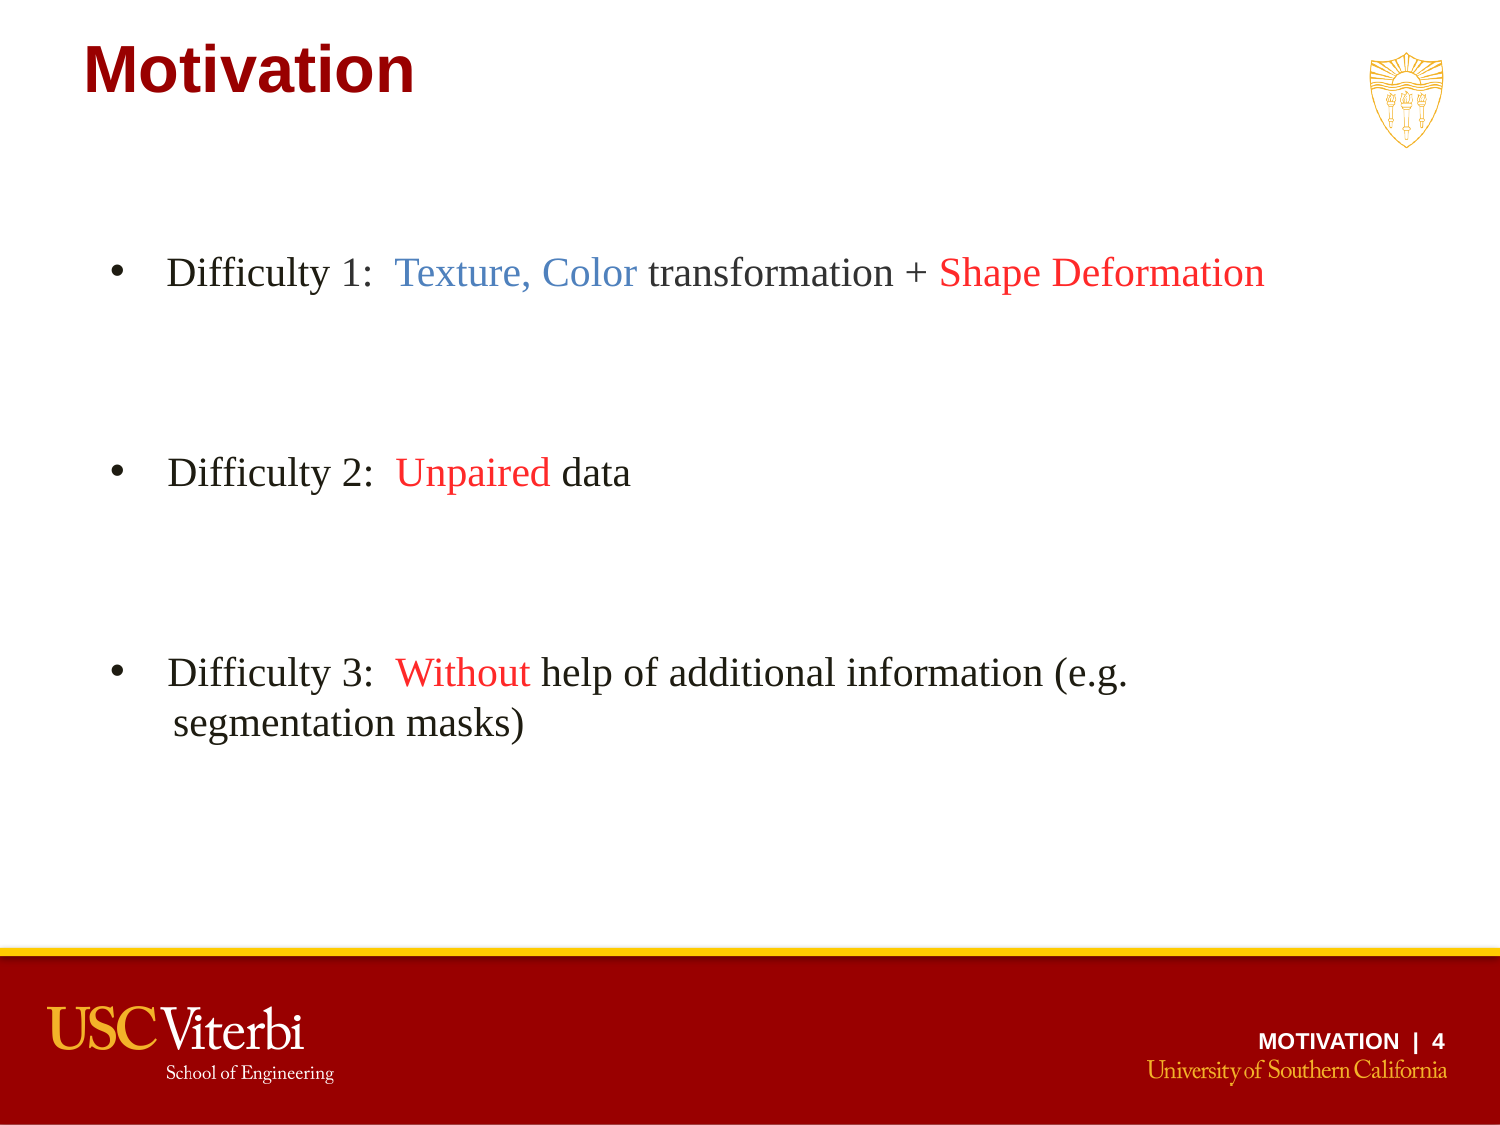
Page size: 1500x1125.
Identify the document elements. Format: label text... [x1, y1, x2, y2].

text_box Motivation [68, 18, 1283, 113]
picture [1147, 1059, 1447, 1086]
text_box MOTIVATION | 4 [1193, 1019, 1460, 1072]
text_box Difficulty 1: Texture, Color transformation + Shape Deformation Difficulty 2: Unpaired data Difficulty 3: Without help of additional information (e.g. segmentation masks) [95, 237, 1310, 753]
picture [1345, 39, 1468, 162]
picture [47, 1006, 334, 1084]
